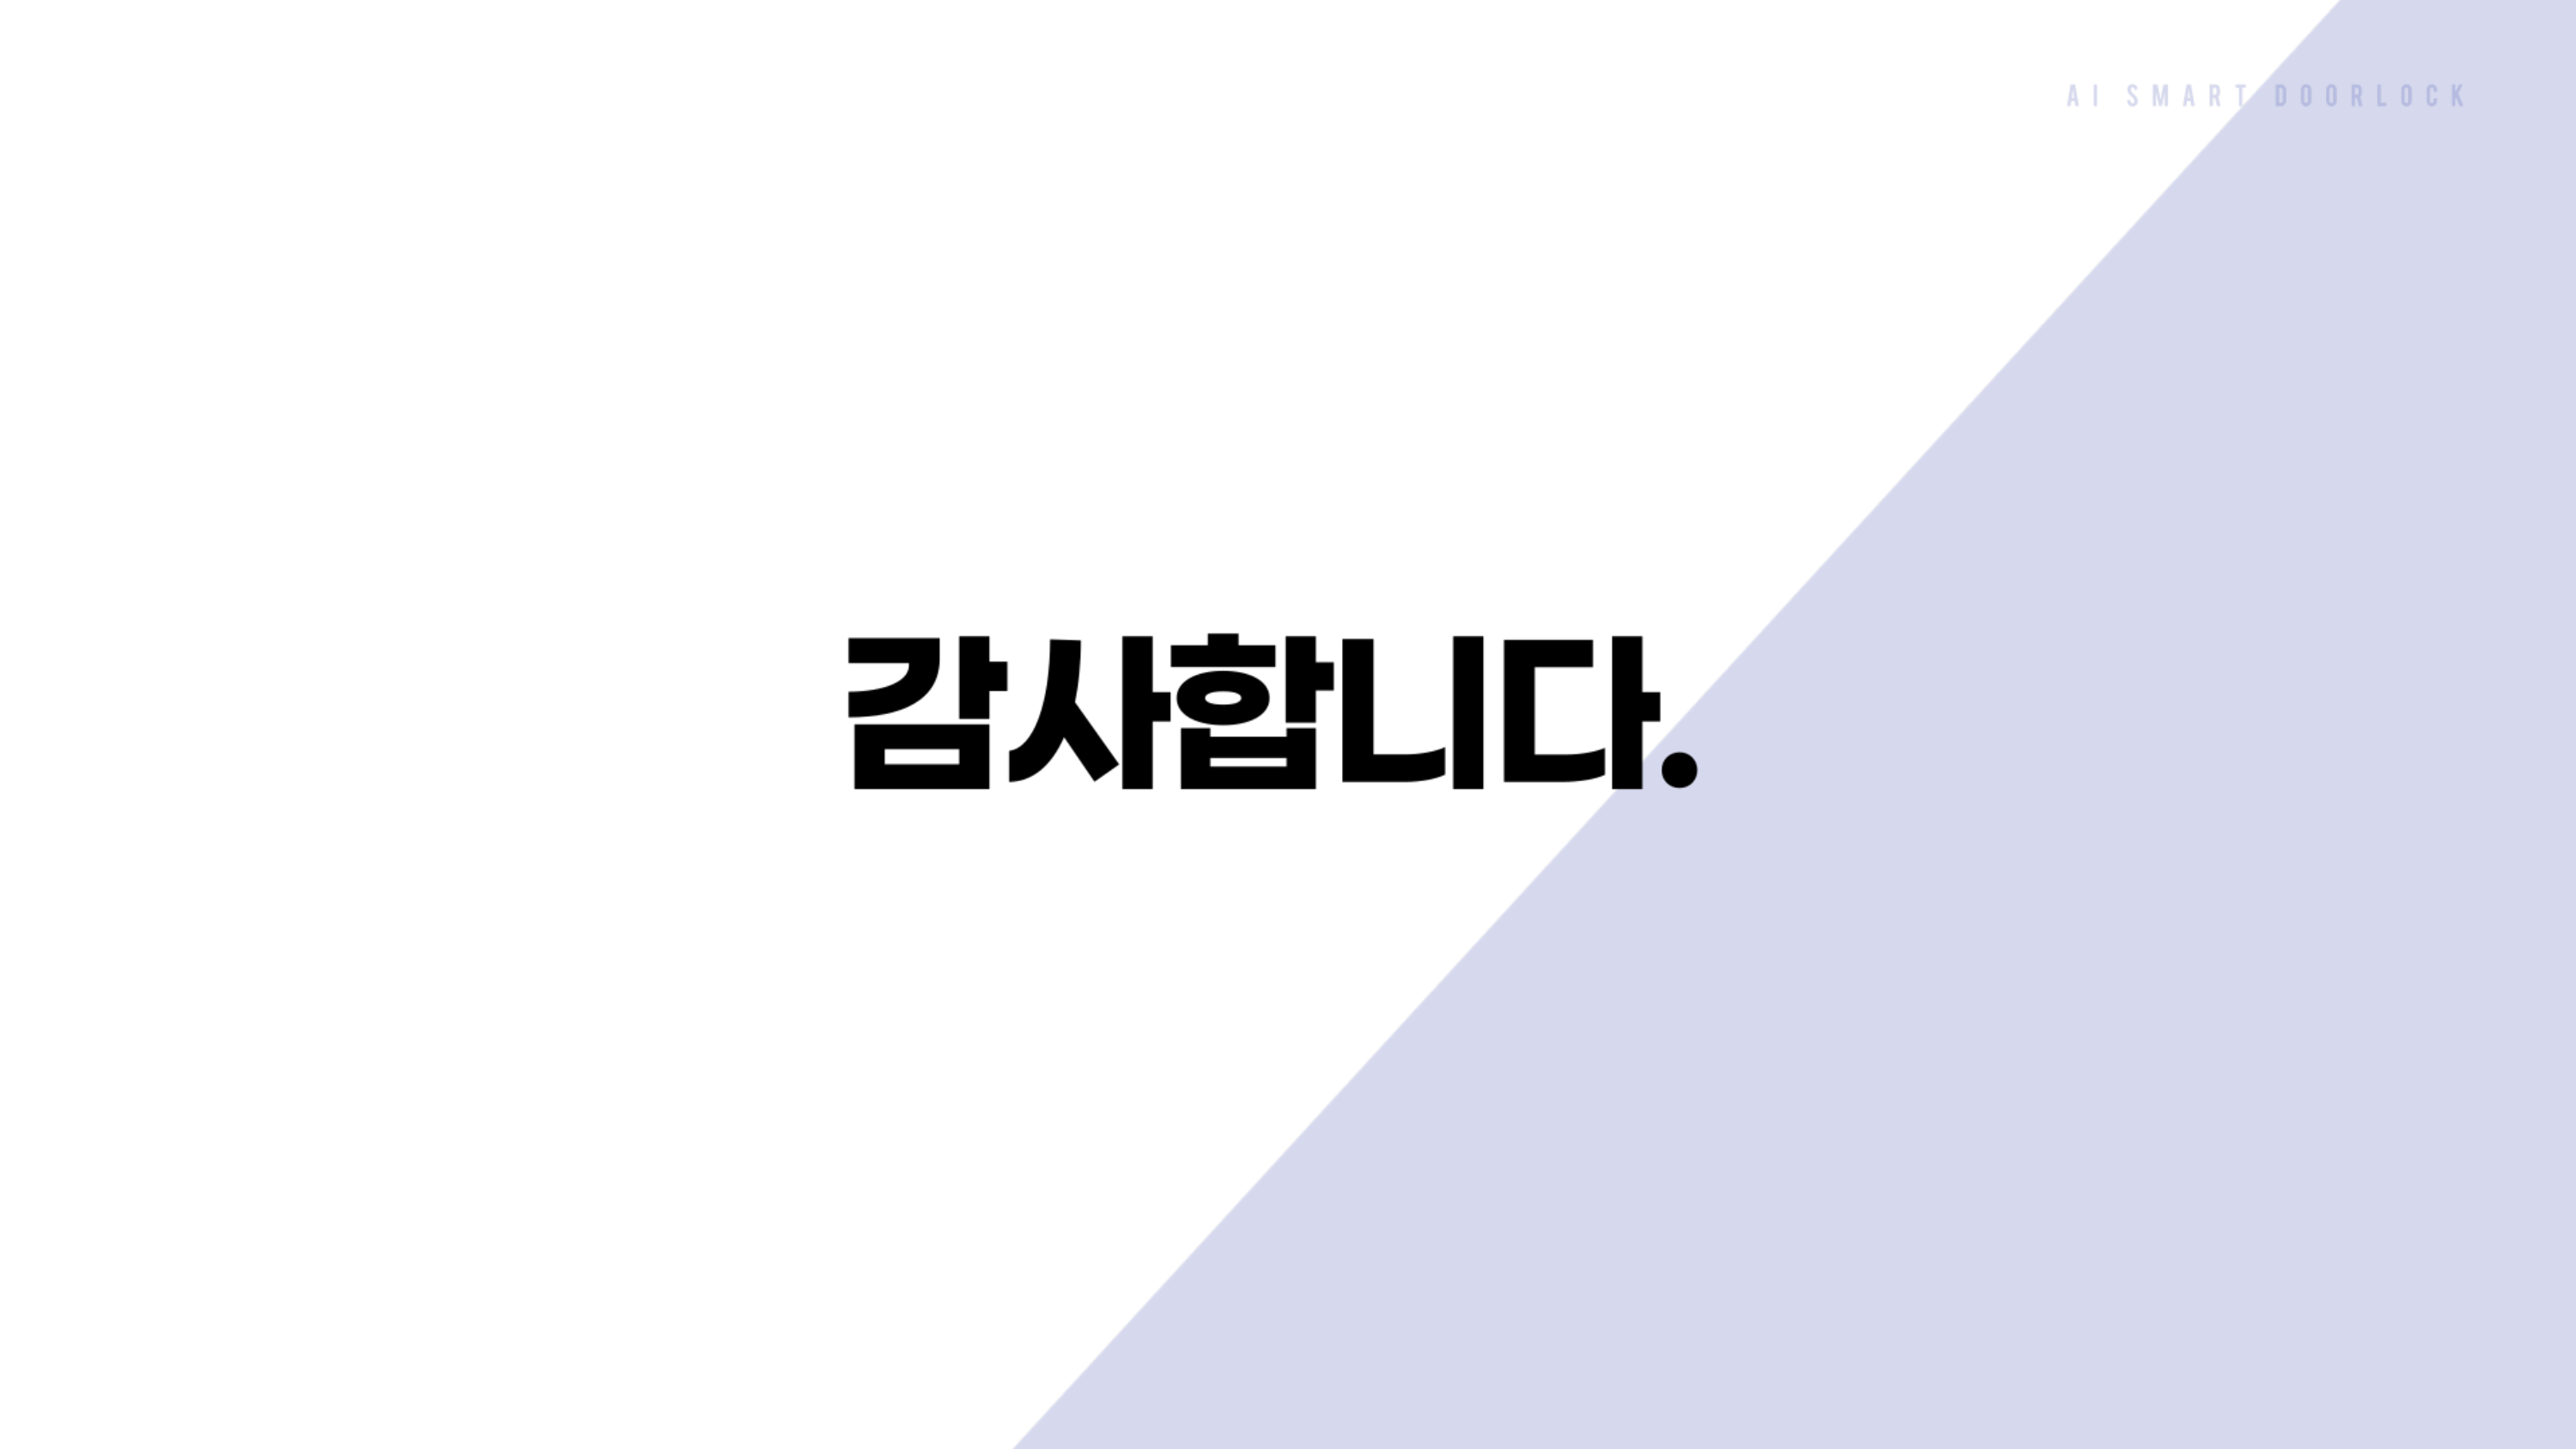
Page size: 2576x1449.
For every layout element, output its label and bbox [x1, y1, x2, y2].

text_box [659, 0, 2576, 1449]
picture [769, 579, 1787, 930]
picture [1824, 73, 2476, 120]
